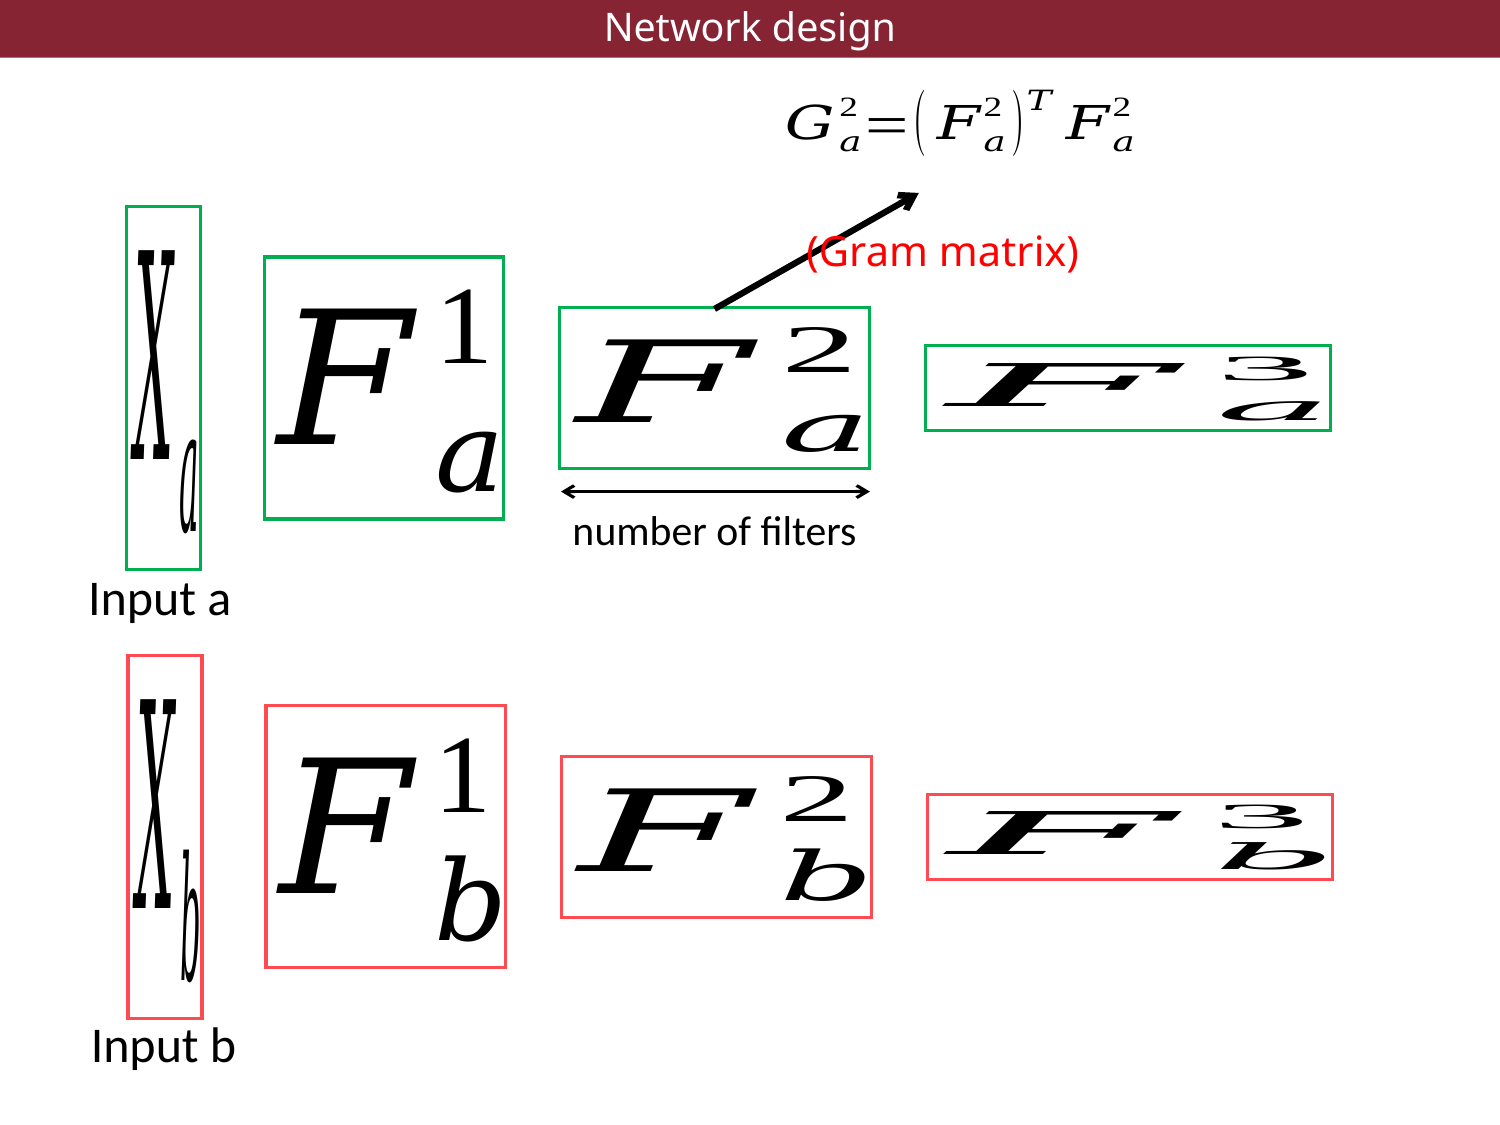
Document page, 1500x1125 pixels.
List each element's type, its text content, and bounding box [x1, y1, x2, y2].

text_box Input b [76, 1005, 252, 1081]
text_box Network design [0, 0, 1500, 58]
text_box Input a [73, 557, 247, 633]
text_box number of filters [557, 496, 872, 561]
text_box (Gram matrix) [794, 216, 1094, 282]
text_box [714, 197, 794, 309]
